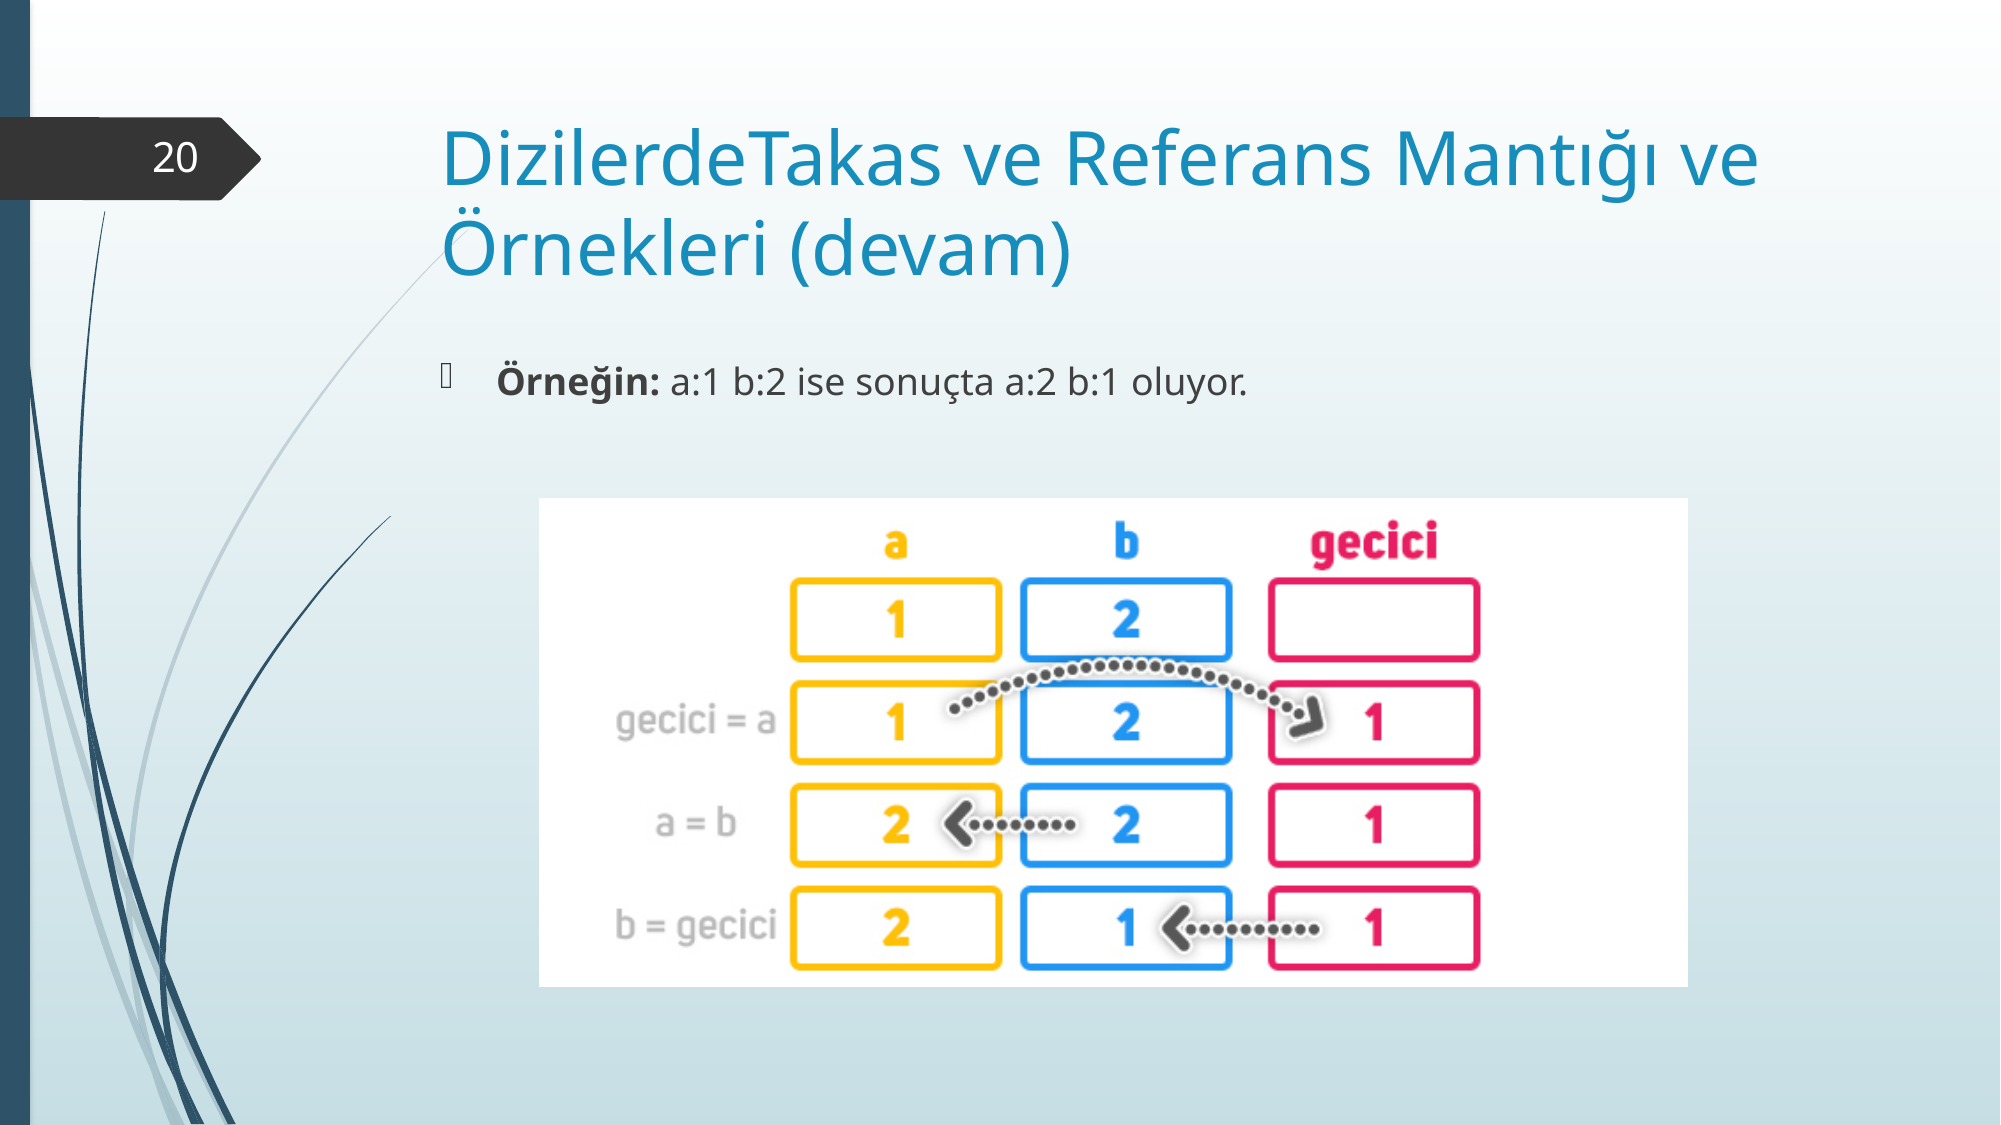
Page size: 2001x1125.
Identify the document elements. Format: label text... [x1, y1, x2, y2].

list Örneğin: a:1 b:2 ise sonuçta a:2 b:1 oluyor. [424, 350, 1888, 970]
title DizilerdeTakas ve Referans Mantığı ve Örnekleri (devam) [425, 102, 1888, 313]
slide_number 20 [87, 129, 216, 190]
picture [539, 498, 1688, 987]
